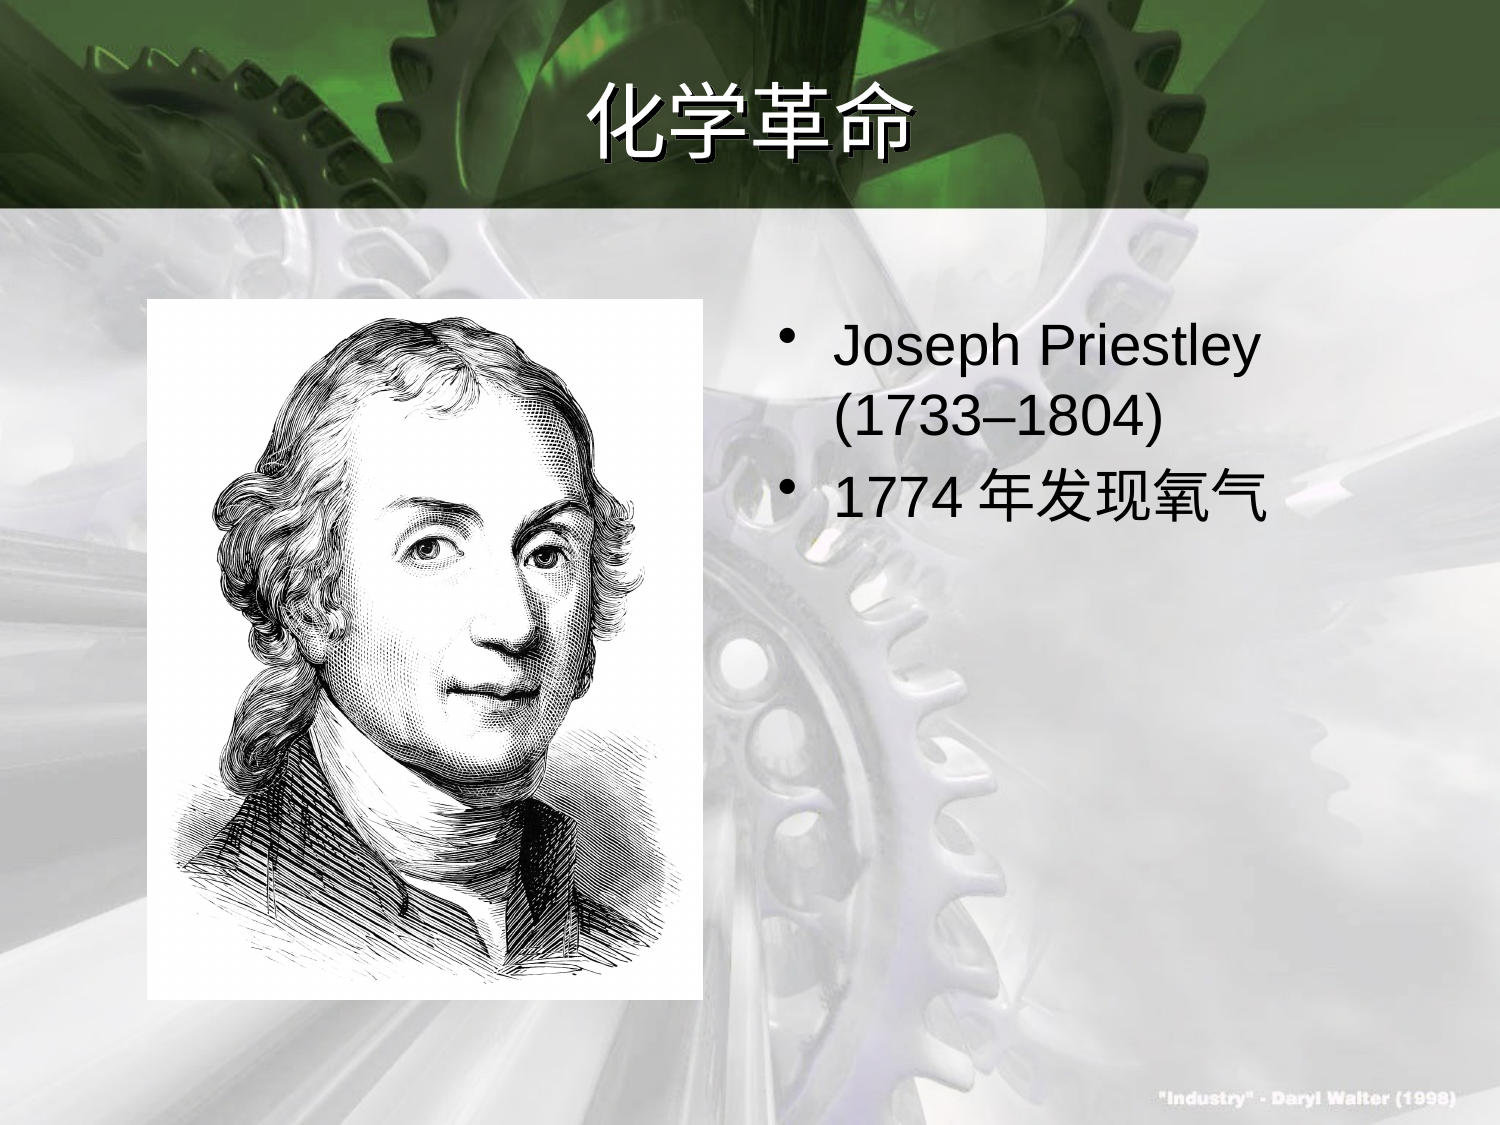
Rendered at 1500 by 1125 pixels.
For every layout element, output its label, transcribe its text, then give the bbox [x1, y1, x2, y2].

picture [0, 0, 1500, 1125]
title 化学革命 [112, 24, 1388, 213]
list Joseph Priestley (1733–1804) 1774年发现氧气 [762, 299, 1388, 1001]
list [147, 299, 703, 1001]
